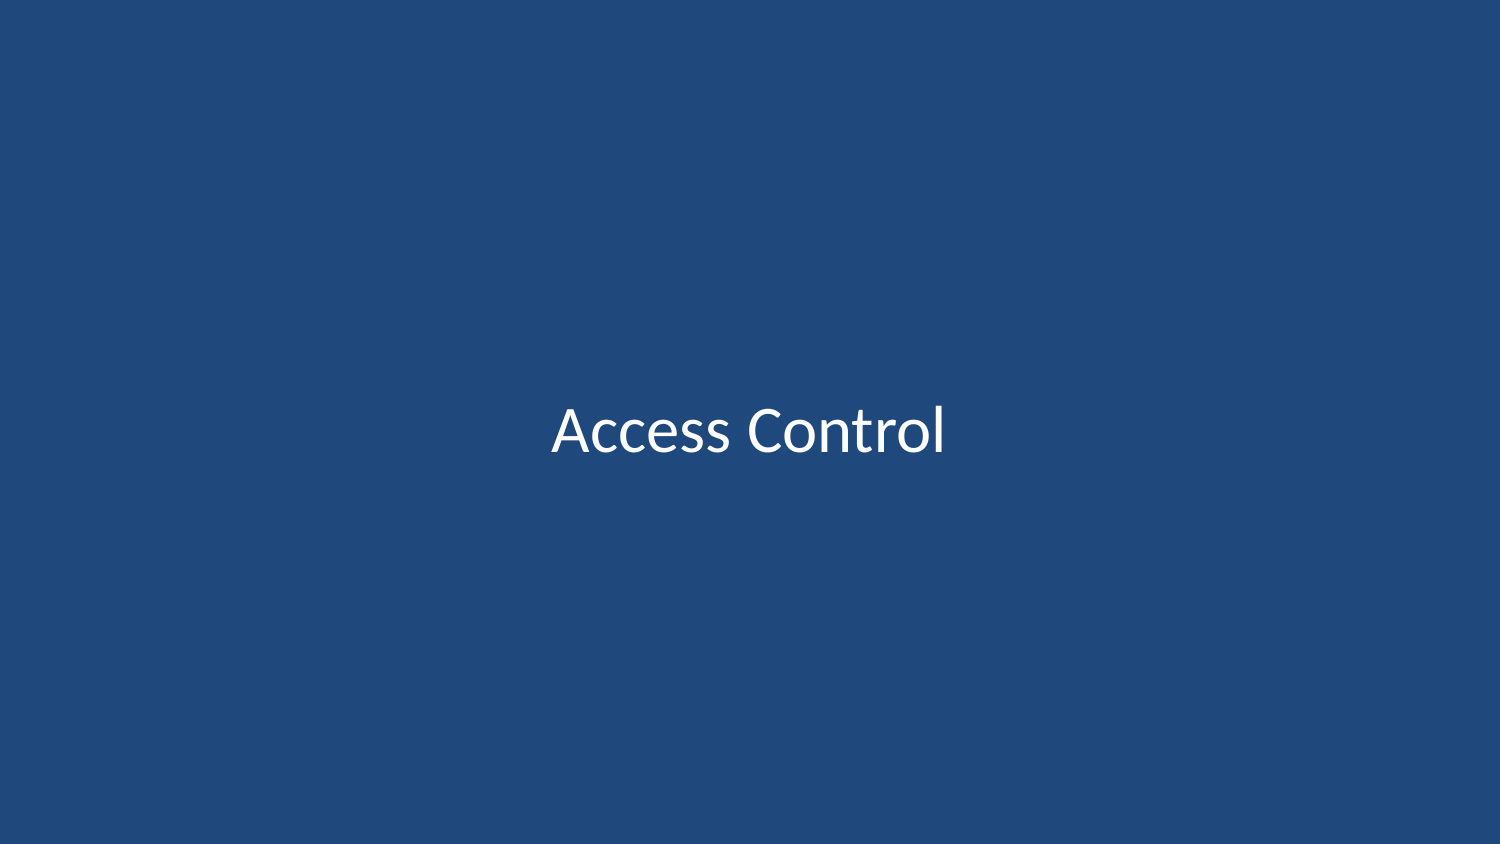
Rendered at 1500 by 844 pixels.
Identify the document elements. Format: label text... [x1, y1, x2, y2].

title Access Control [549, 383, 951, 527]
